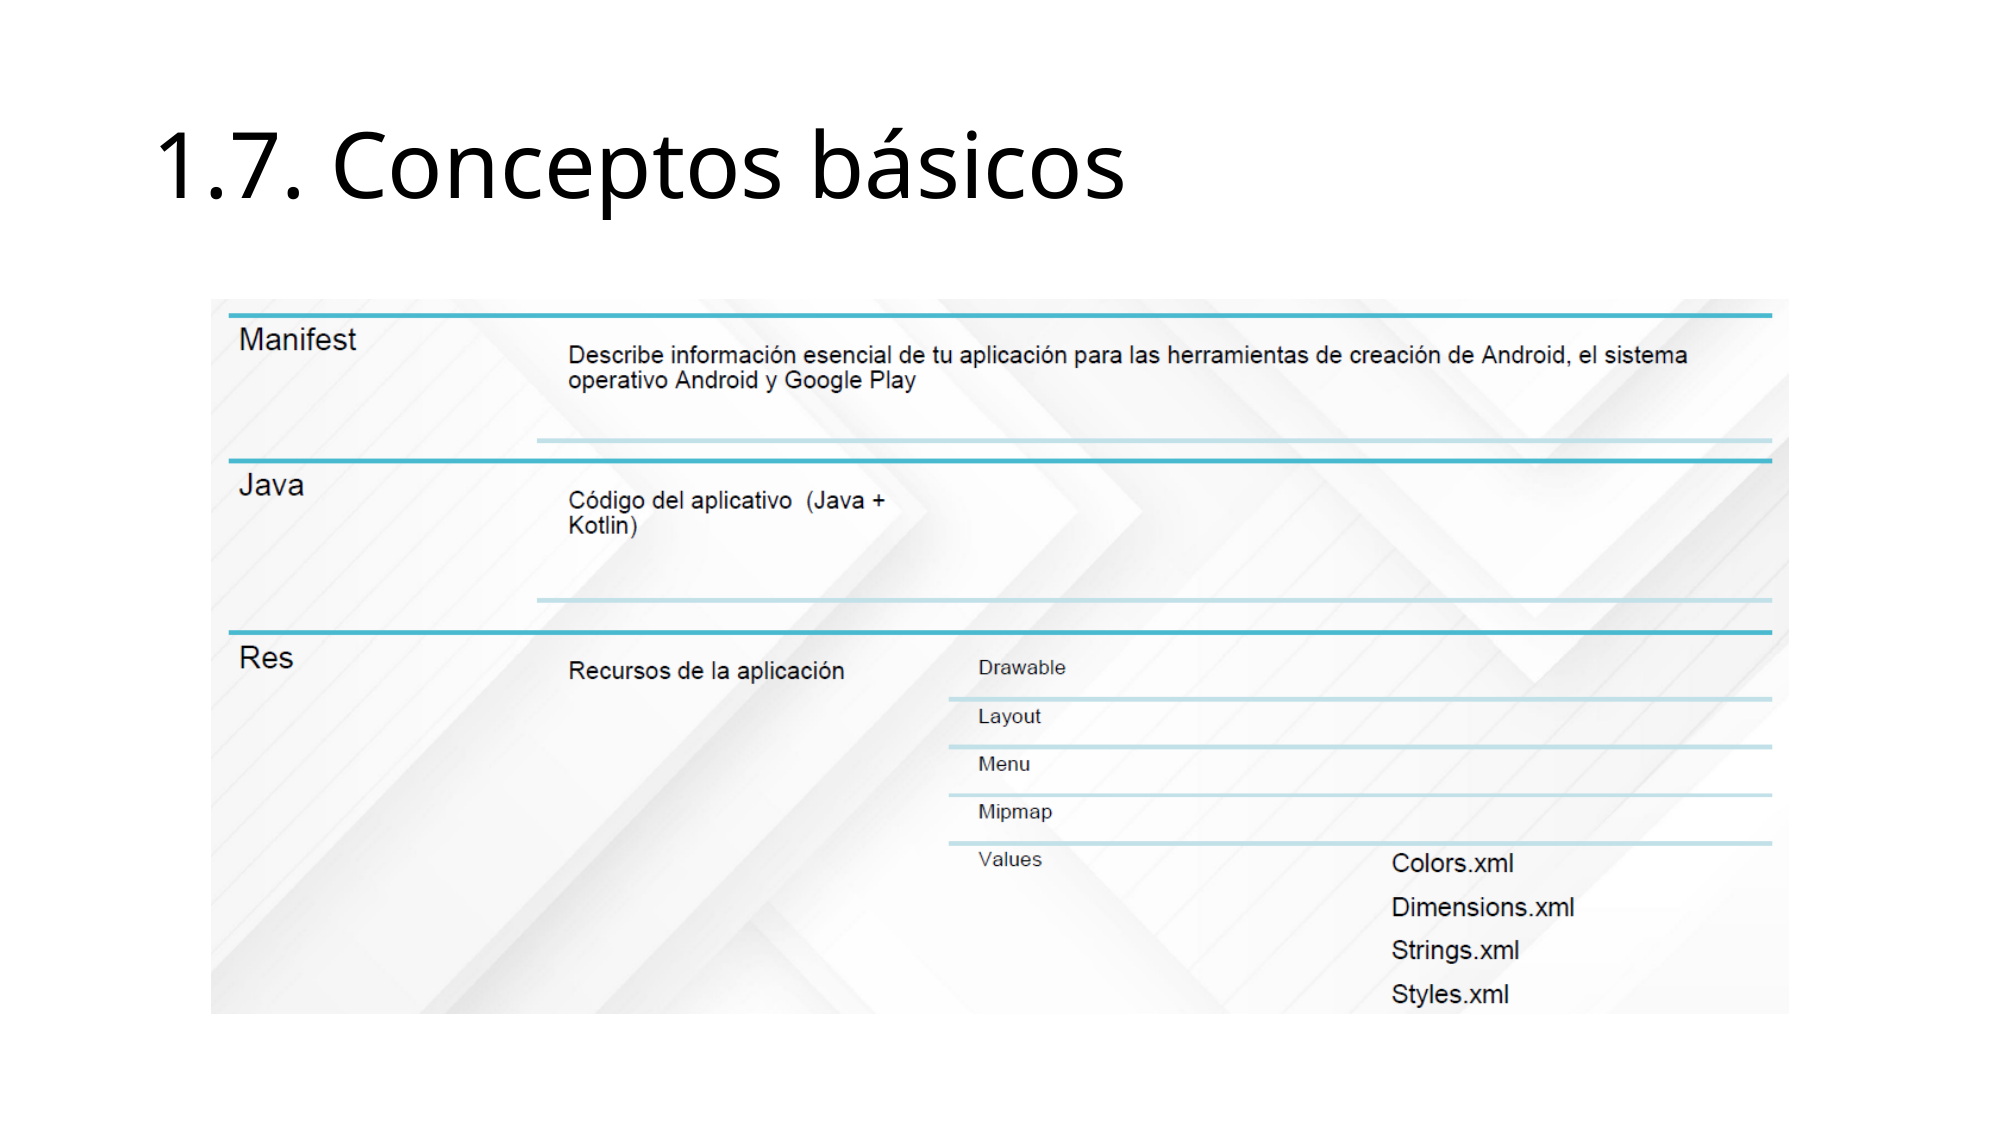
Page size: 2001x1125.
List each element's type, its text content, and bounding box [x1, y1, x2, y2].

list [211, 299, 1789, 1014]
title 1.7. Conceptos básicos [137, 59, 1863, 278]
